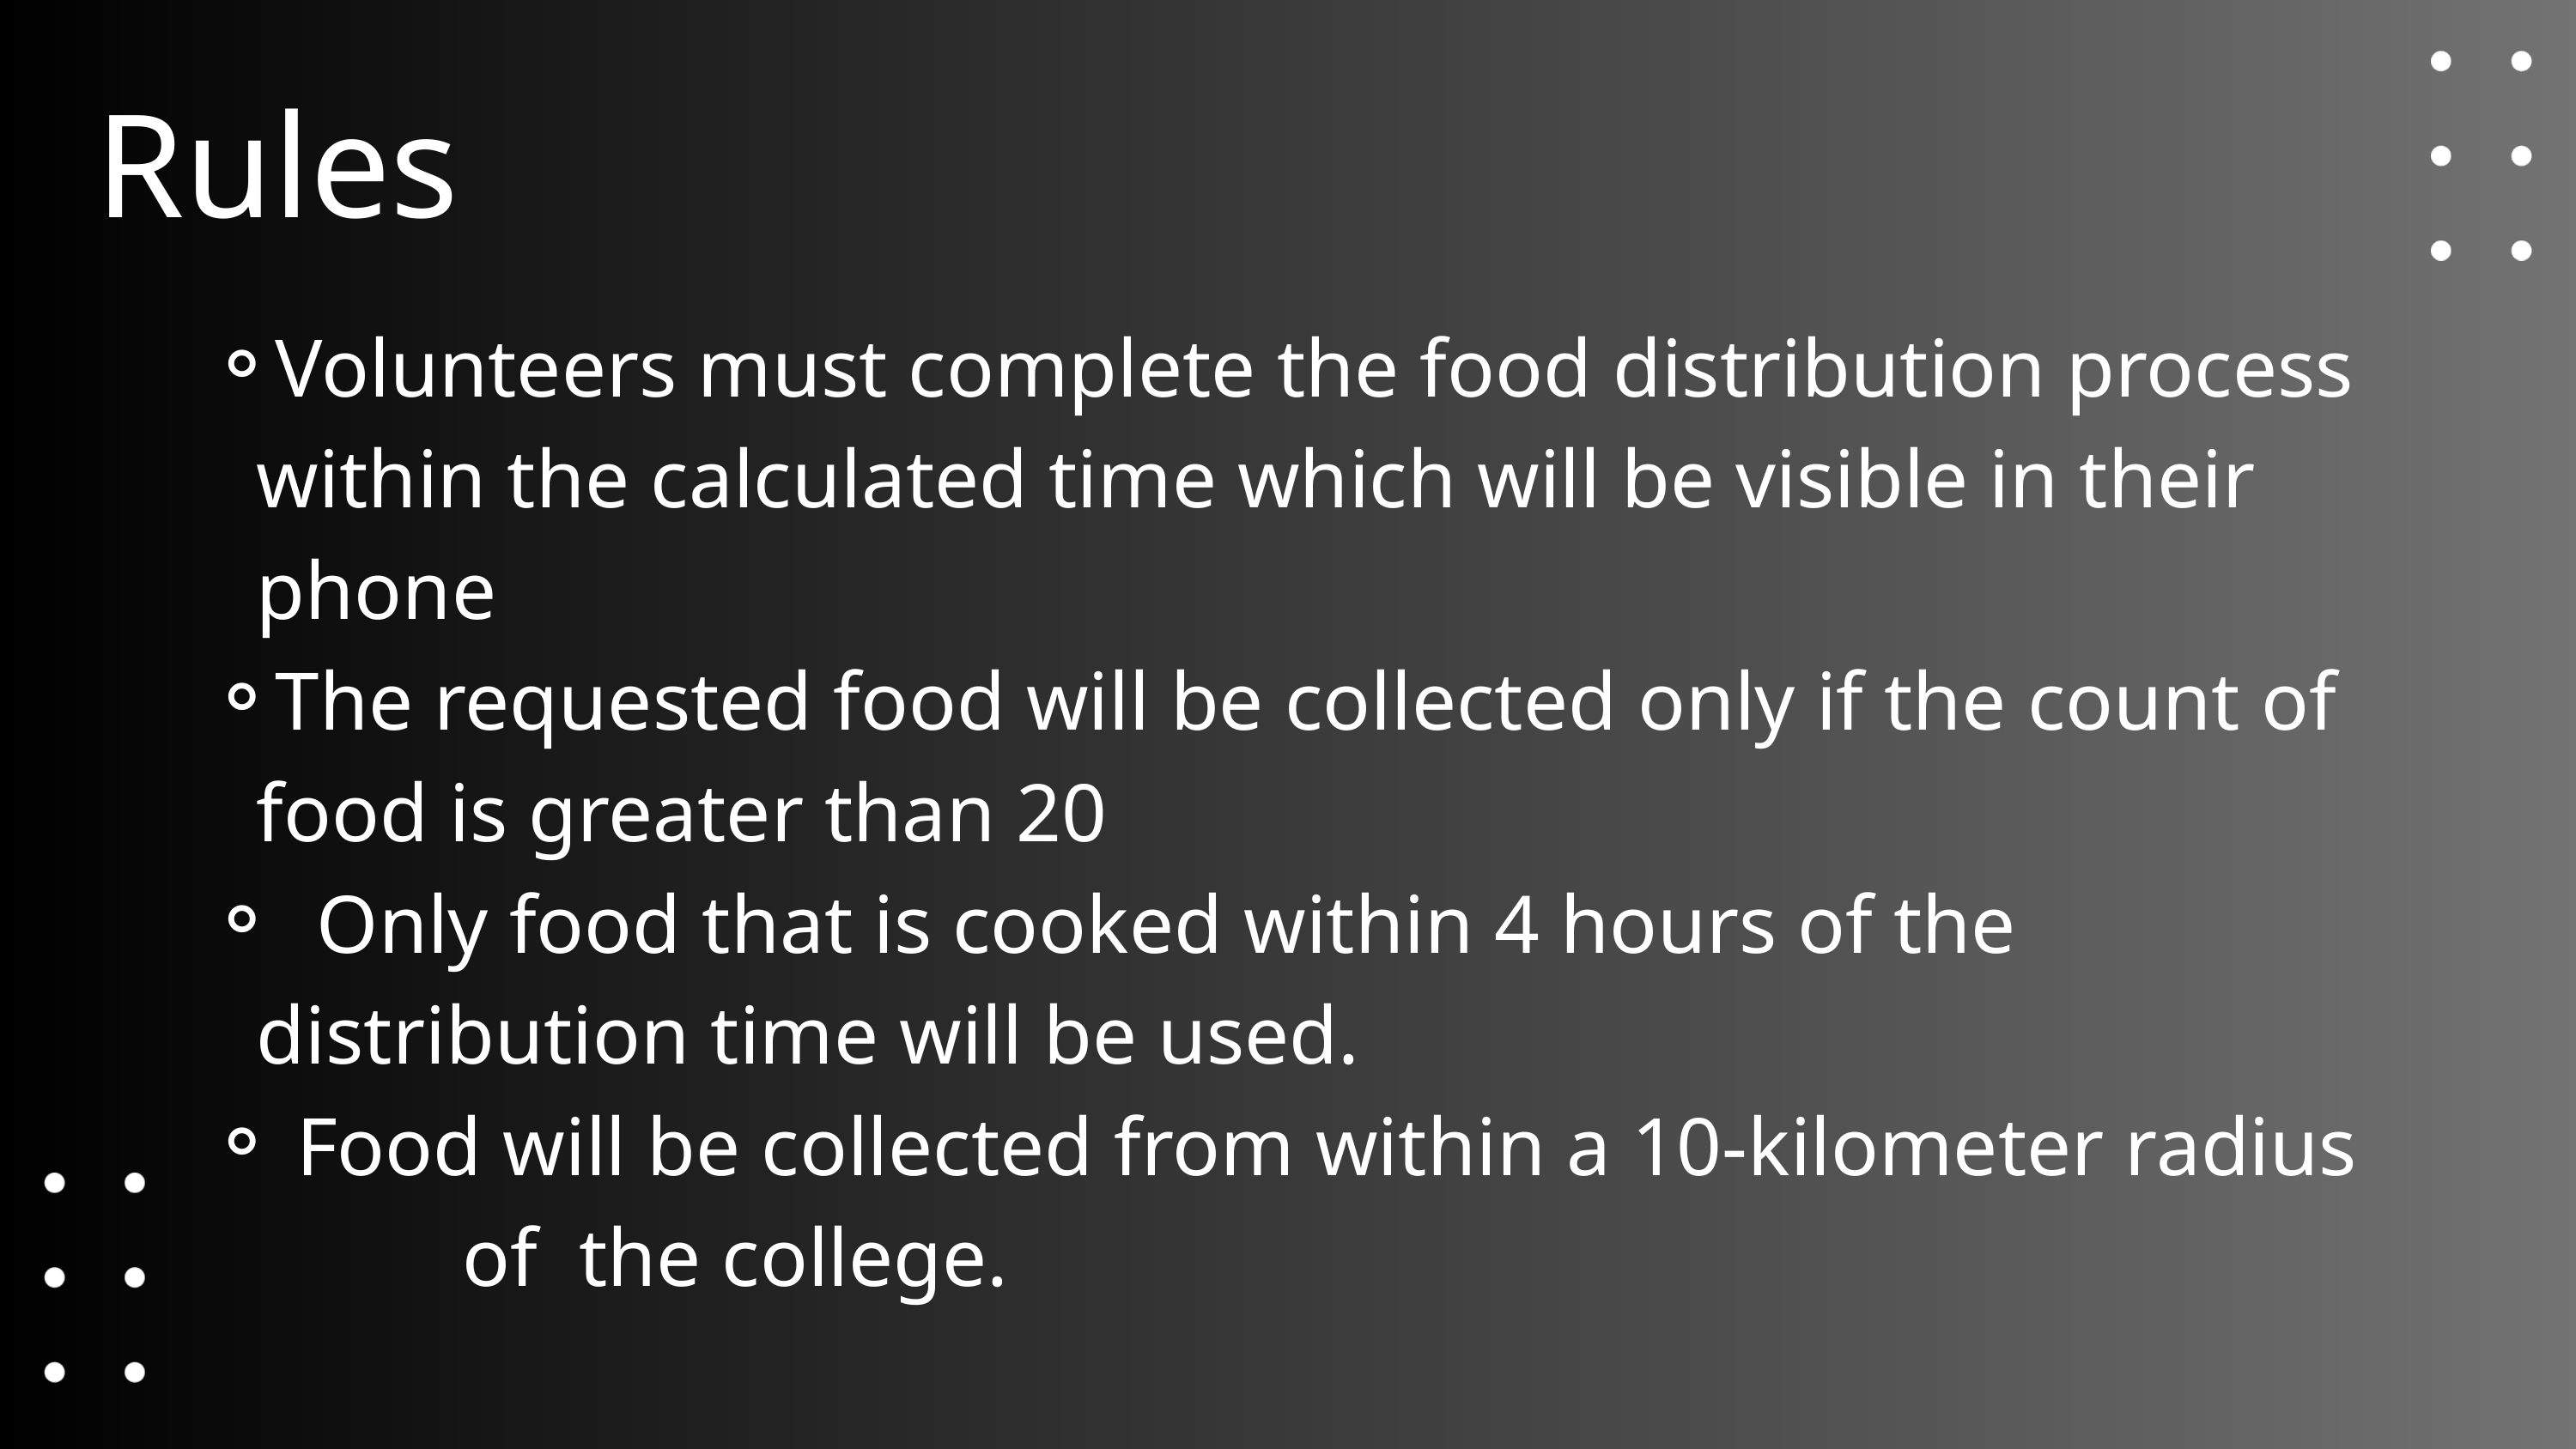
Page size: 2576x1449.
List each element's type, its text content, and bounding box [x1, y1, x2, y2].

text_box Rules [95, 45, 879, 246]
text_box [0, 1173, 145, 1449]
text_box Volunteers must complete the food distribution process within the calculated time which will be visible in their phone The requested food will be collected only if the count of food is greater than 20 Only food that is cooked within 4 hours of the distribution time will be used. Food will be collected from within a 10-kilometer radius of the college. [113, 301, 2463, 1303]
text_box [2430, 0, 2576, 261]
